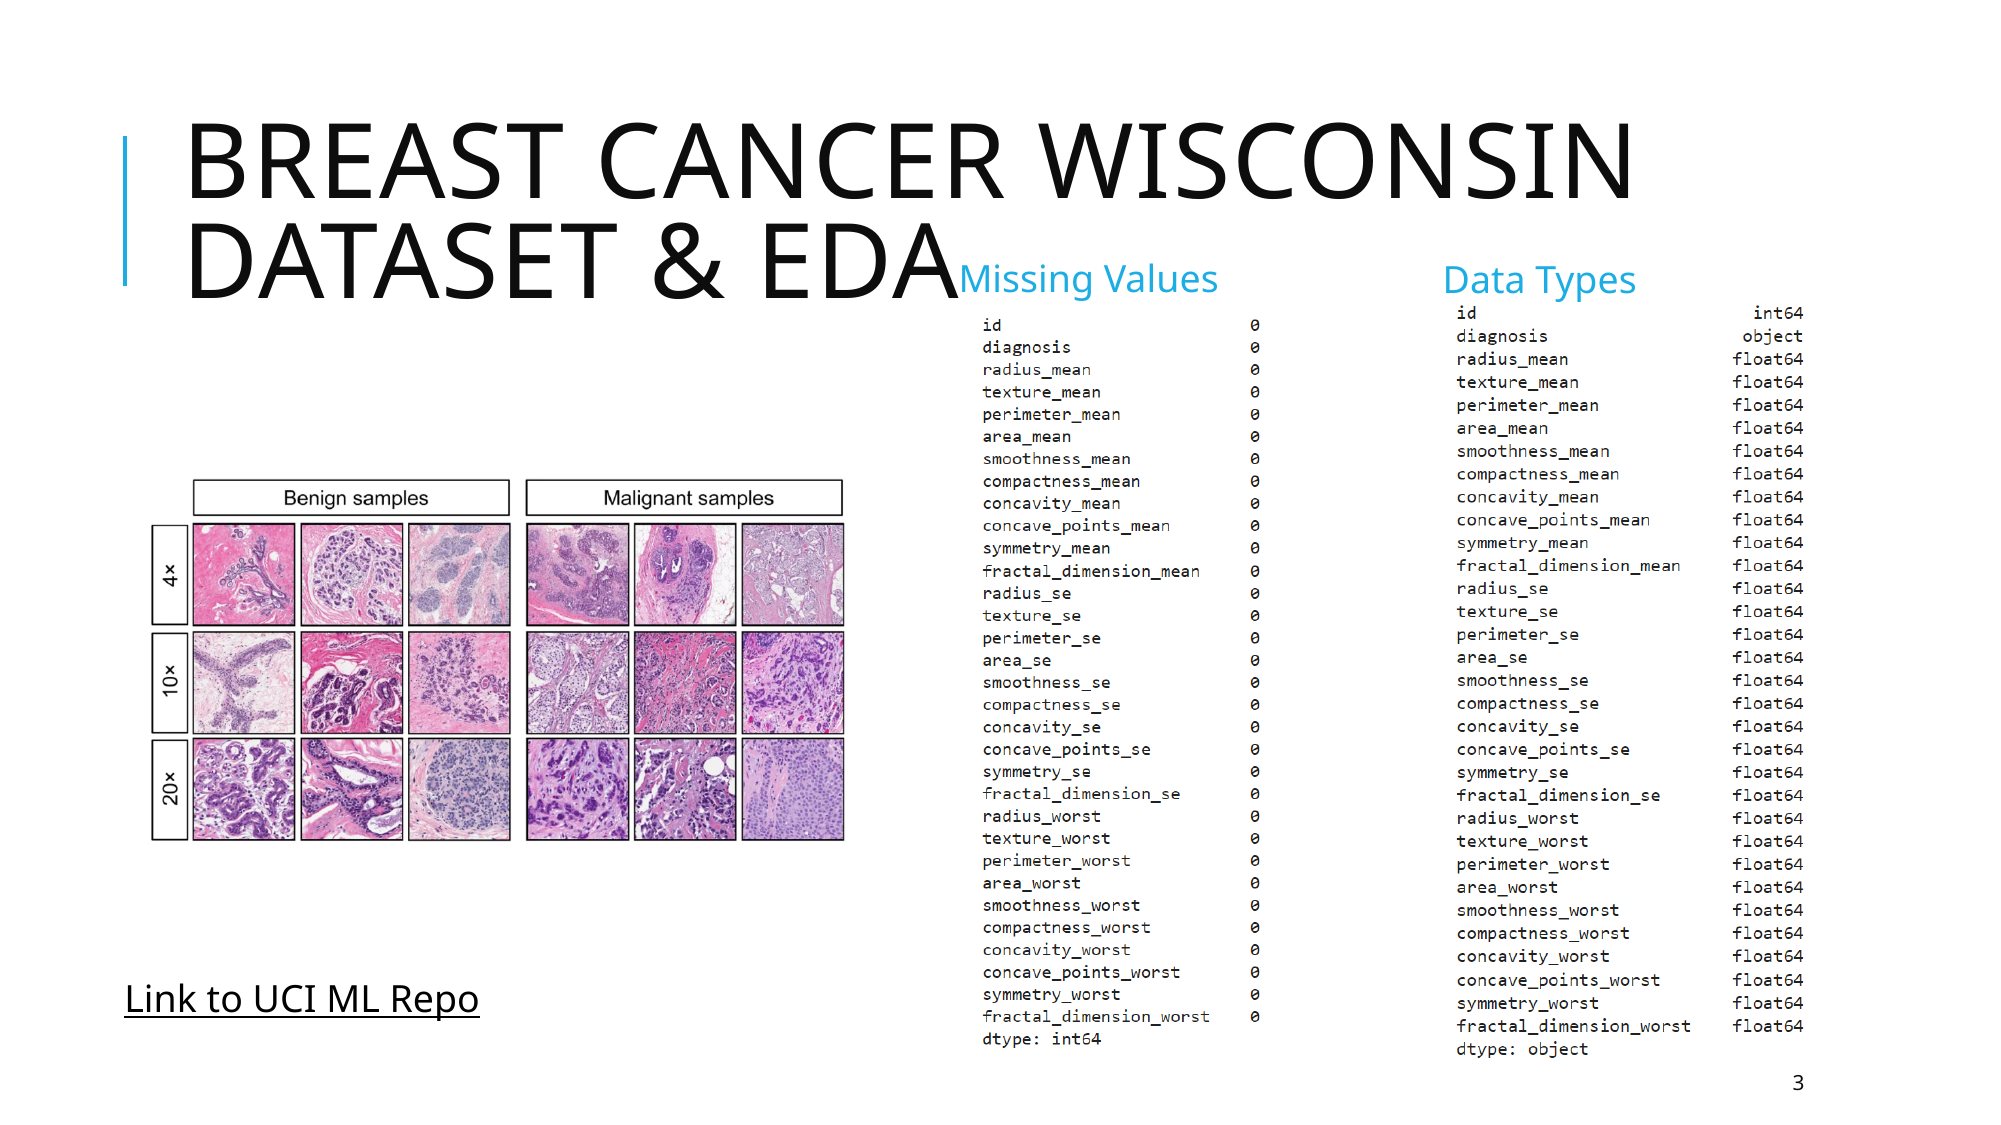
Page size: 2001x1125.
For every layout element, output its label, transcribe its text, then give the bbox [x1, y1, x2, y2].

picture [136, 465, 854, 845]
slide_number 3 [1777, 1061, 1938, 1107]
picture [974, 307, 1302, 1062]
title Breast cancer Wisconsin dataset & EDA [168, 96, 1763, 342]
text_box Missing Values [943, 247, 1234, 308]
text_box Link to UCI ML Repo [109, 967, 496, 1034]
text_box Data Types [1428, 248, 1652, 308]
picture [1449, 298, 1833, 1064]
